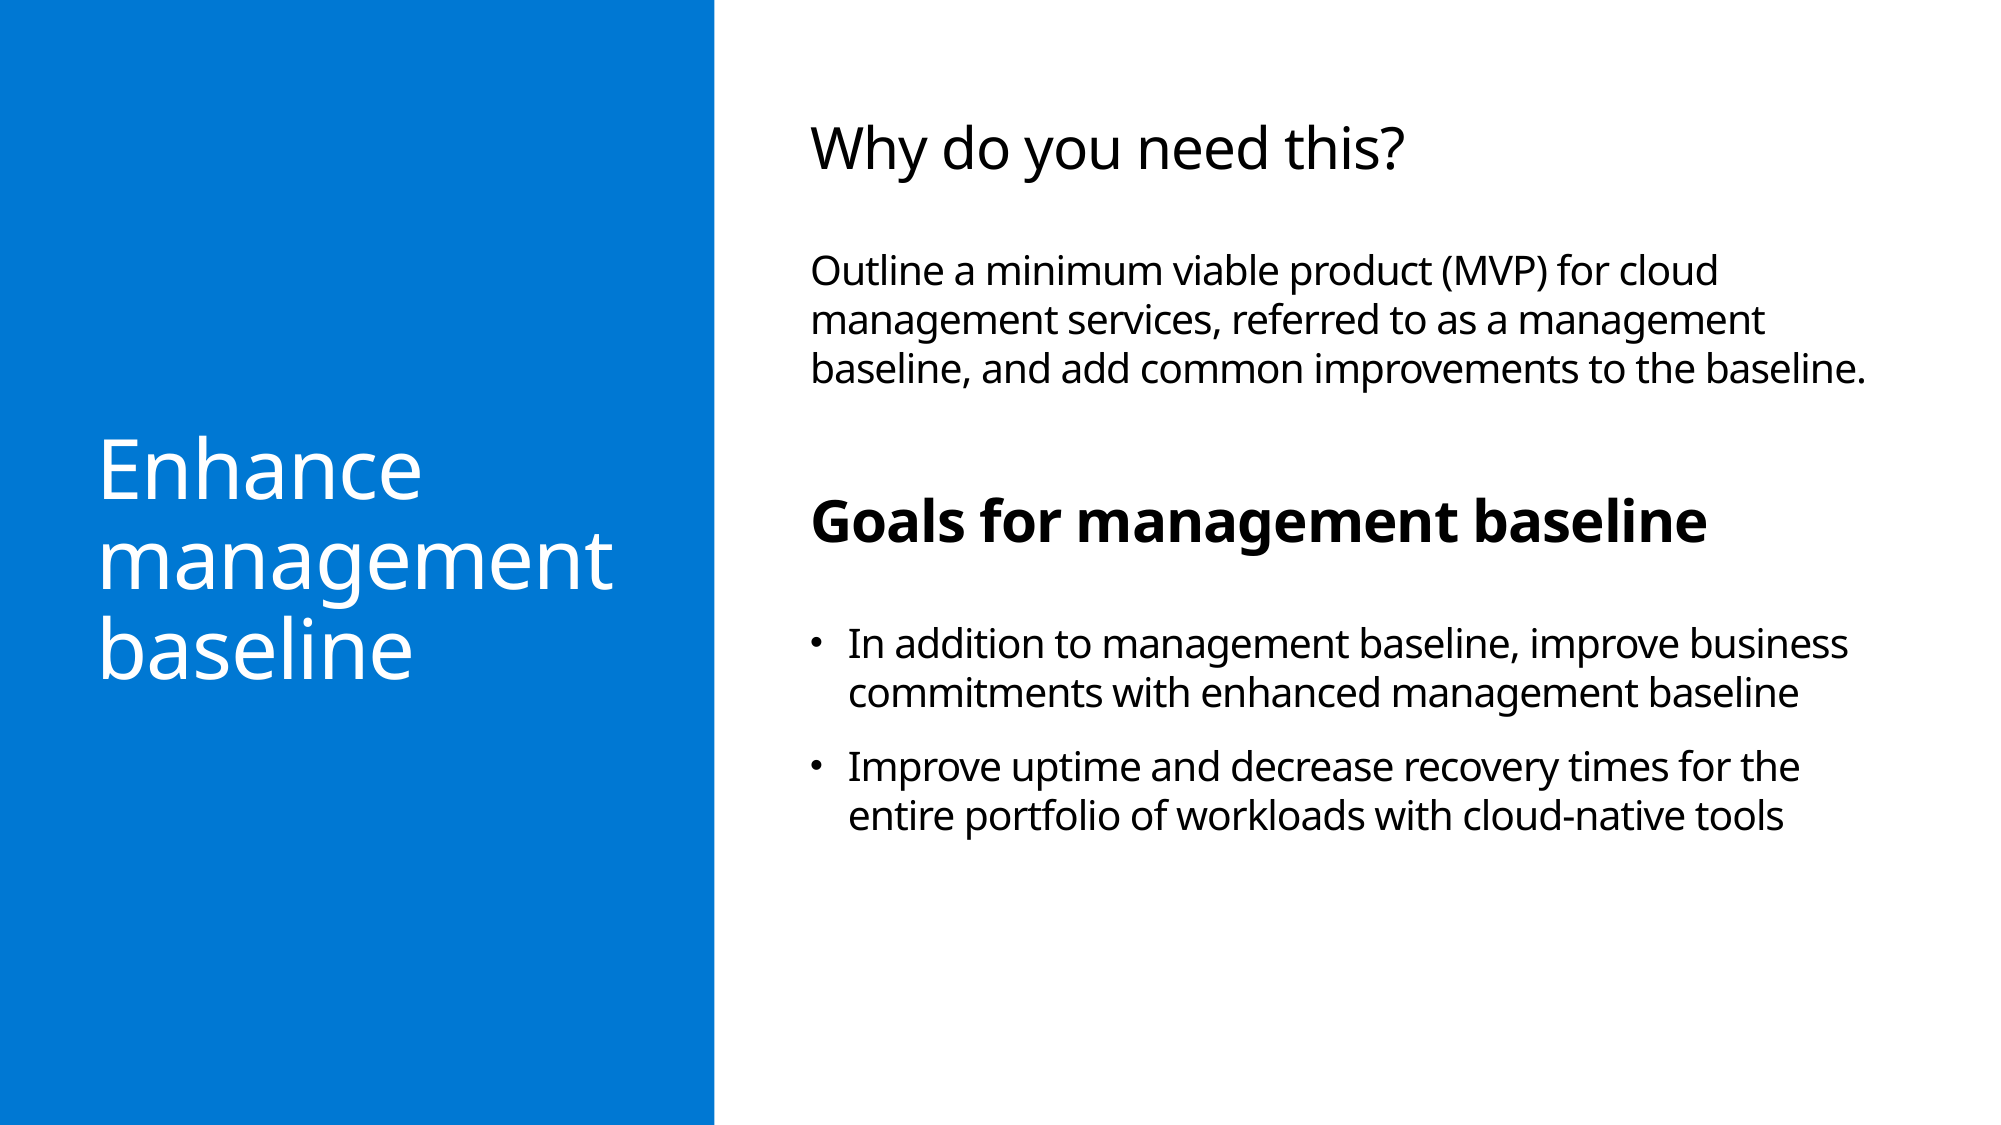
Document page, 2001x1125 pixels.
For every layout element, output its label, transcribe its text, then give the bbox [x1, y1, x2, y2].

list Outline a minimum viable product (MVP) for cloud management services, referred to as a management baseline, and add common improvements to the baseline. [810, 244, 1904, 393]
text_box Goals for management baseline [810, 469, 1905, 570]
text_box In addition to management baseline, improve business commitments with enhanced management baseline Improve uptime and decrease recovery times for the entire portfolio of workloads with cloud-native tools [810, 617, 1870, 839]
list Why do you need this? [810, 96, 1905, 198]
title Enhance management baseline [96, 96, 718, 1029]
